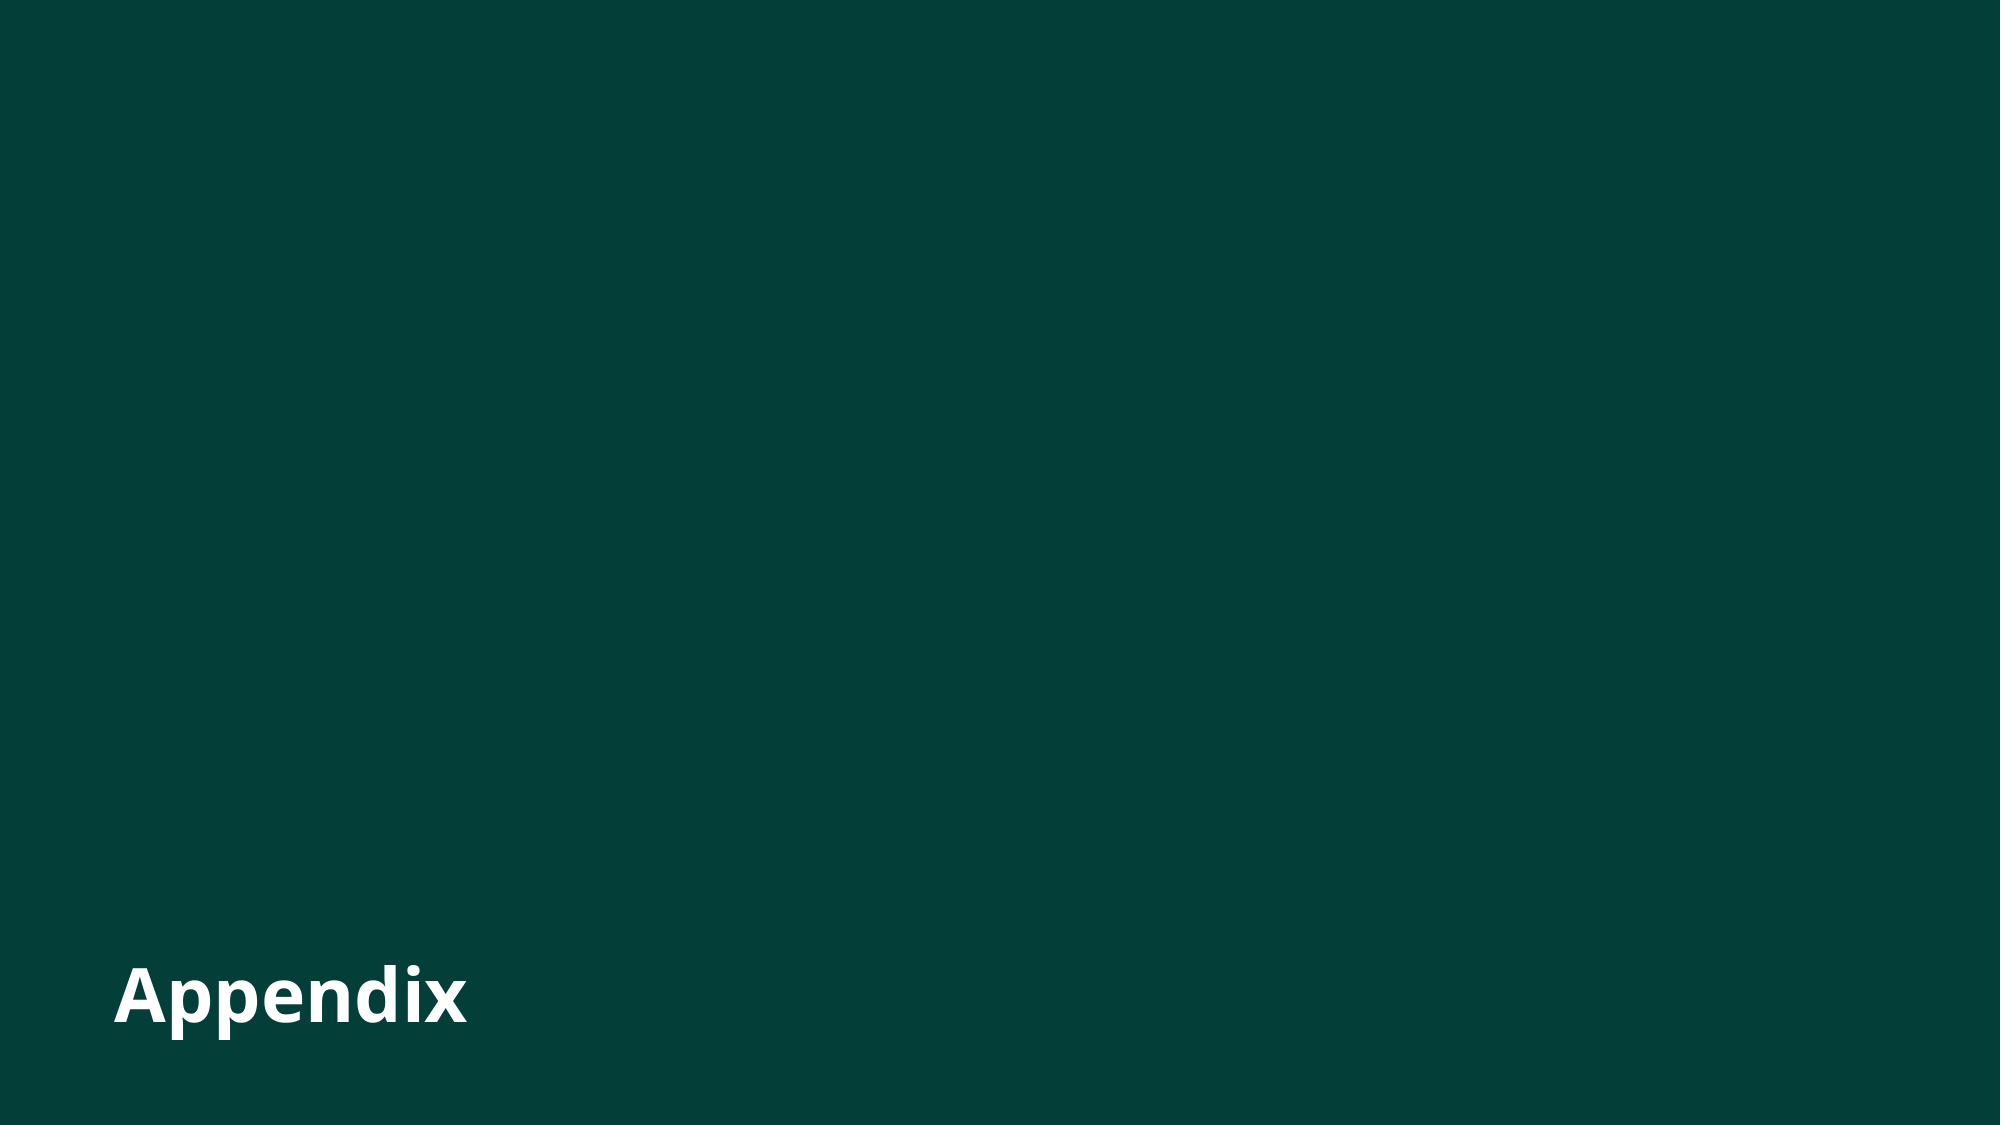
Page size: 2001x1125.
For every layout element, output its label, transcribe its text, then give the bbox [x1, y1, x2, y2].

title Appendix [99, 955, 680, 1042]
